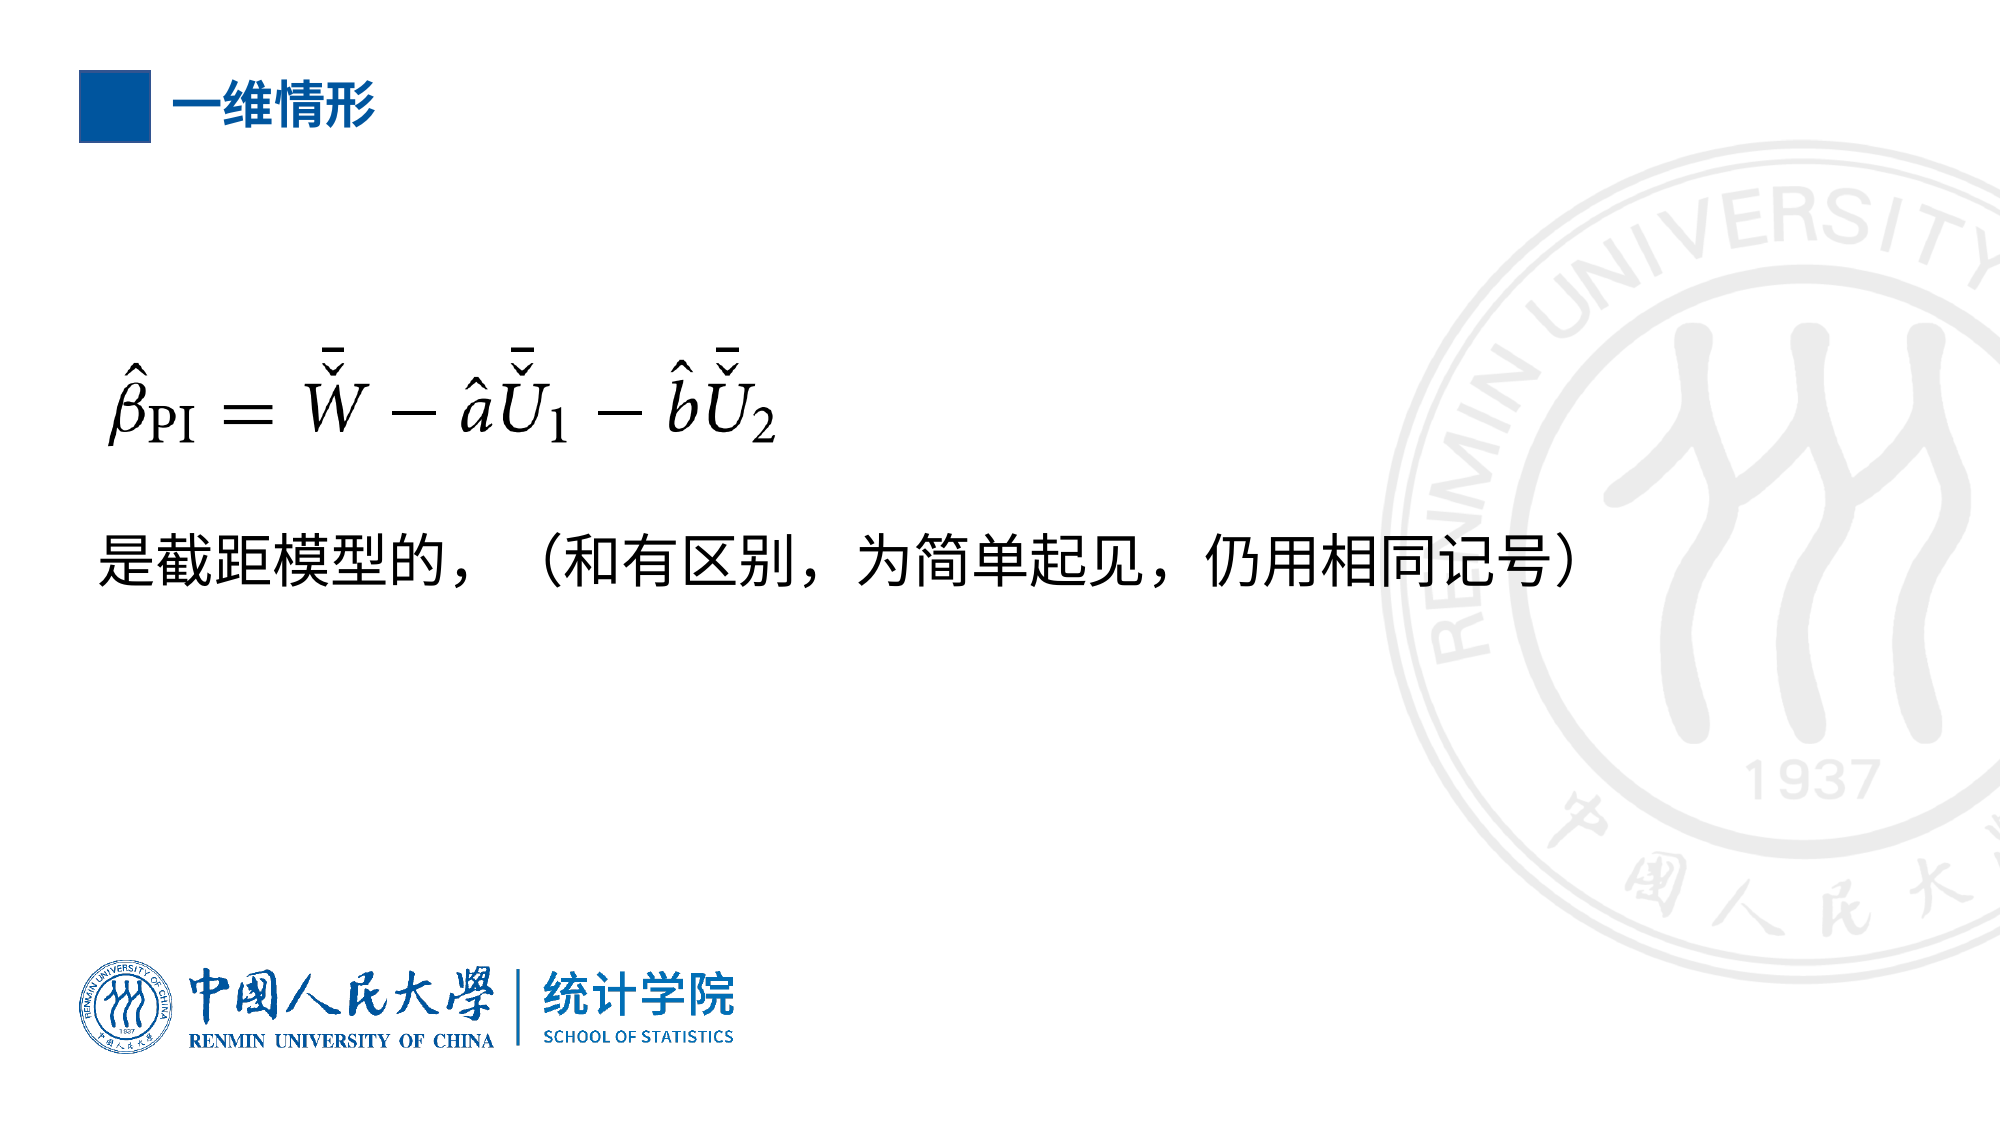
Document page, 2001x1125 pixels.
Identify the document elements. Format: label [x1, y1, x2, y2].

picture [92, 318, 779, 483]
list [137, 293, 1872, 1007]
picture [79, 958, 736, 1054]
